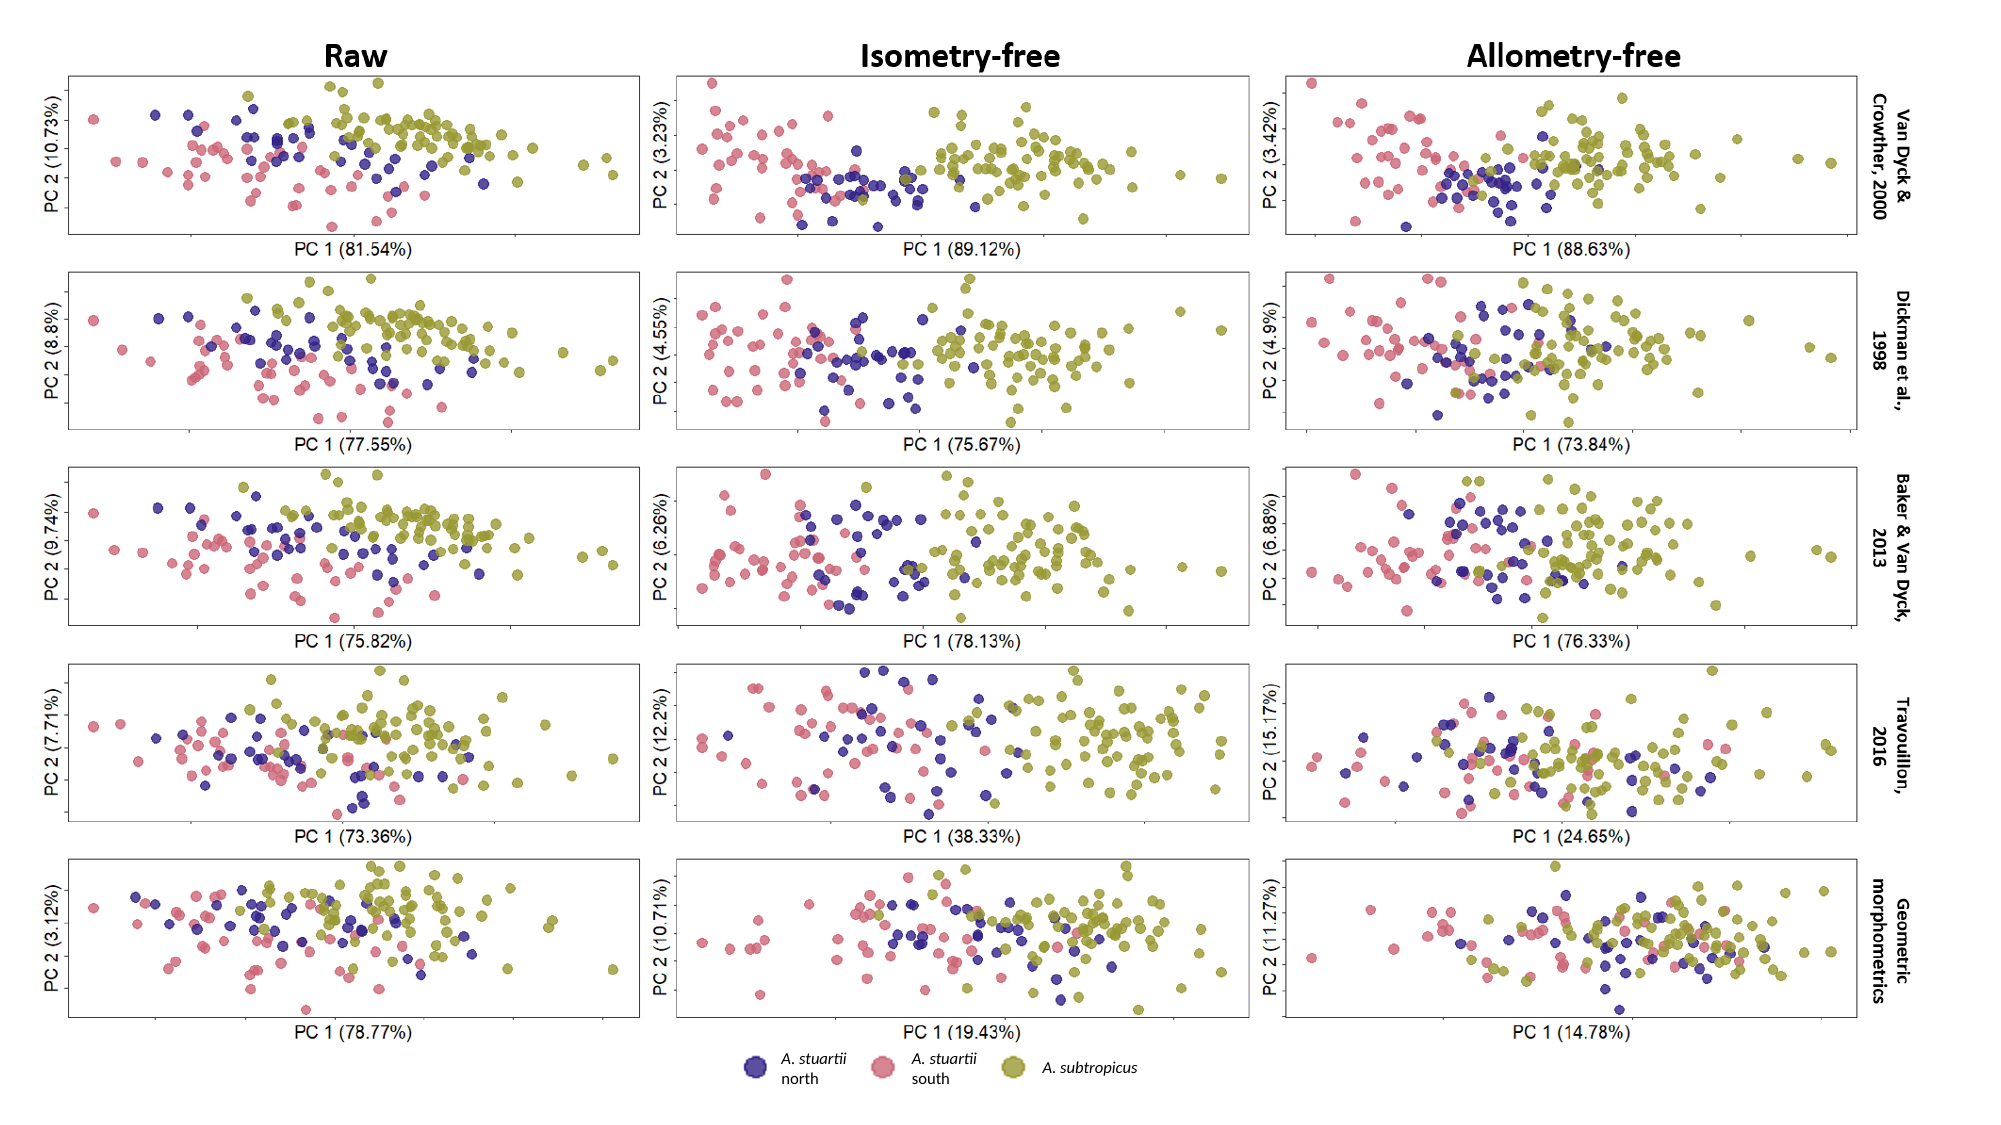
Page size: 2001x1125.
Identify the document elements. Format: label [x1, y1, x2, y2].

text_box [36, 21, 1923, 1096]
